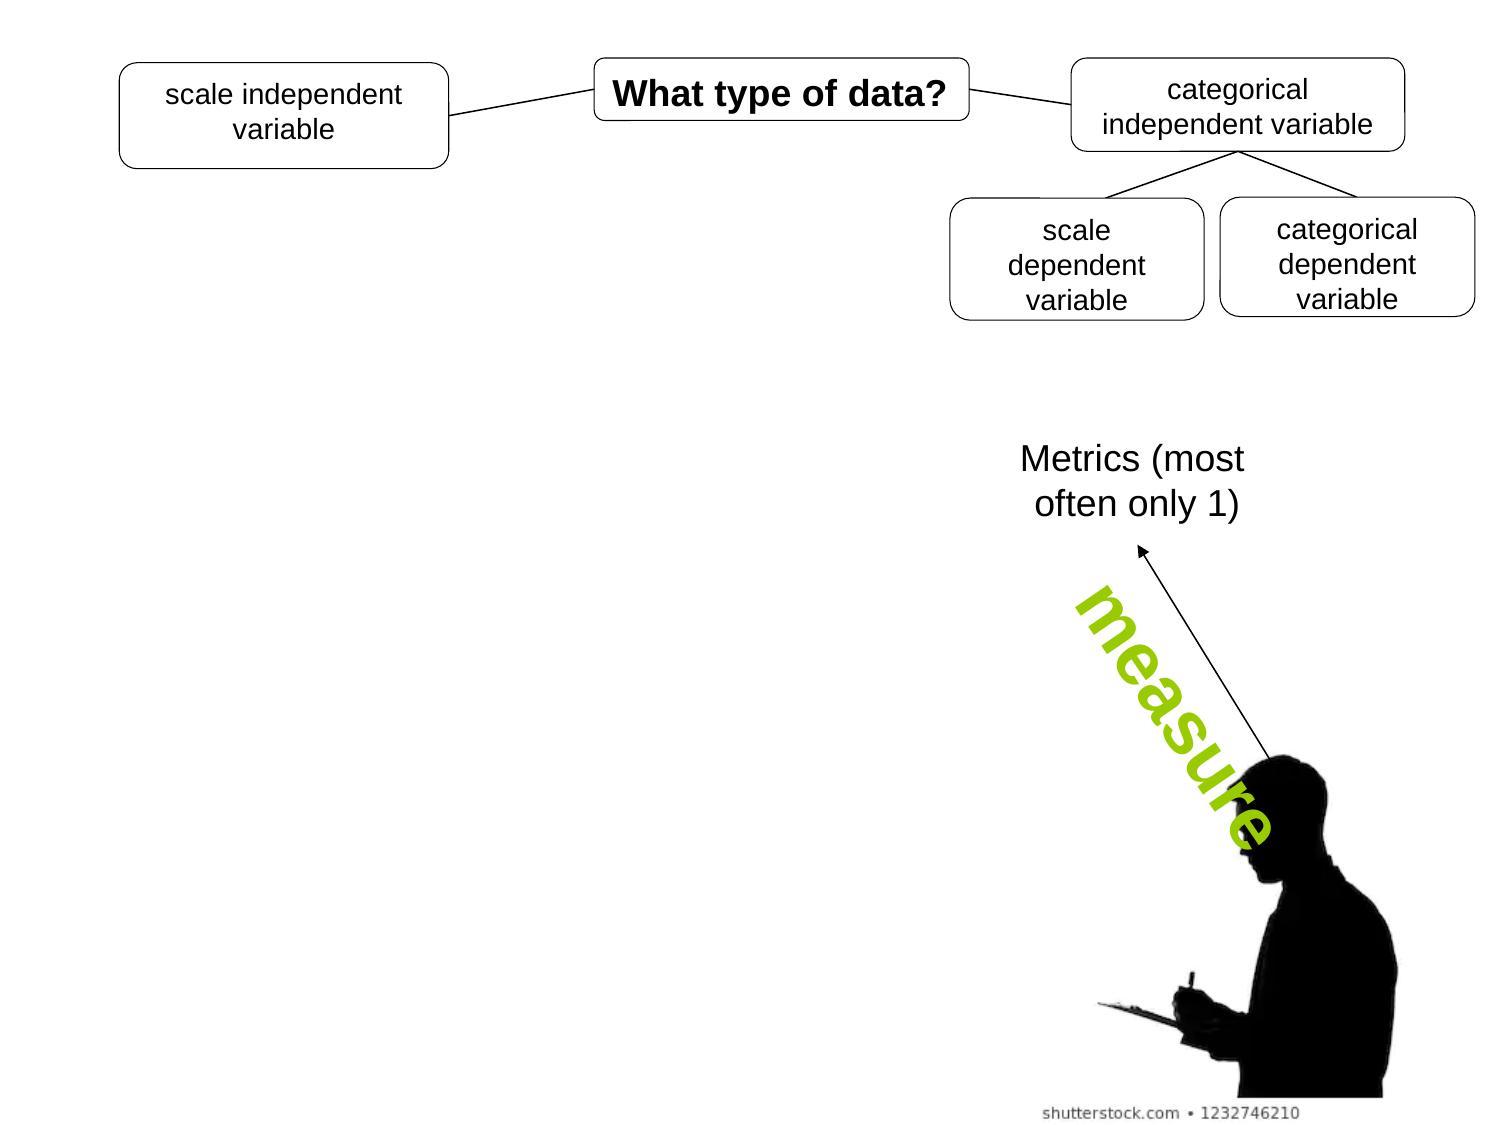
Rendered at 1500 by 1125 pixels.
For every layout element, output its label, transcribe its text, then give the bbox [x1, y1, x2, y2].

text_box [1105, 151, 1235, 199]
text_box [969, 89, 1072, 105]
text_box categorical independent variable [1071, 57, 1405, 152]
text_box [1237, 151, 1358, 198]
picture [842, 710, 1500, 1125]
text_box categorical dependent variable [1220, 197, 1475, 317]
text_box Metrics (most often only 1) [1004, 426, 1271, 531]
text_box What type of data? [594, 57, 970, 121]
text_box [1137, 544, 1272, 763]
text_box scale dependent variable [949, 198, 1205, 321]
text_box scale independent variable [119, 62, 449, 169]
text_box measure [1059, 544, 1134, 700]
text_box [448, 88, 595, 116]
